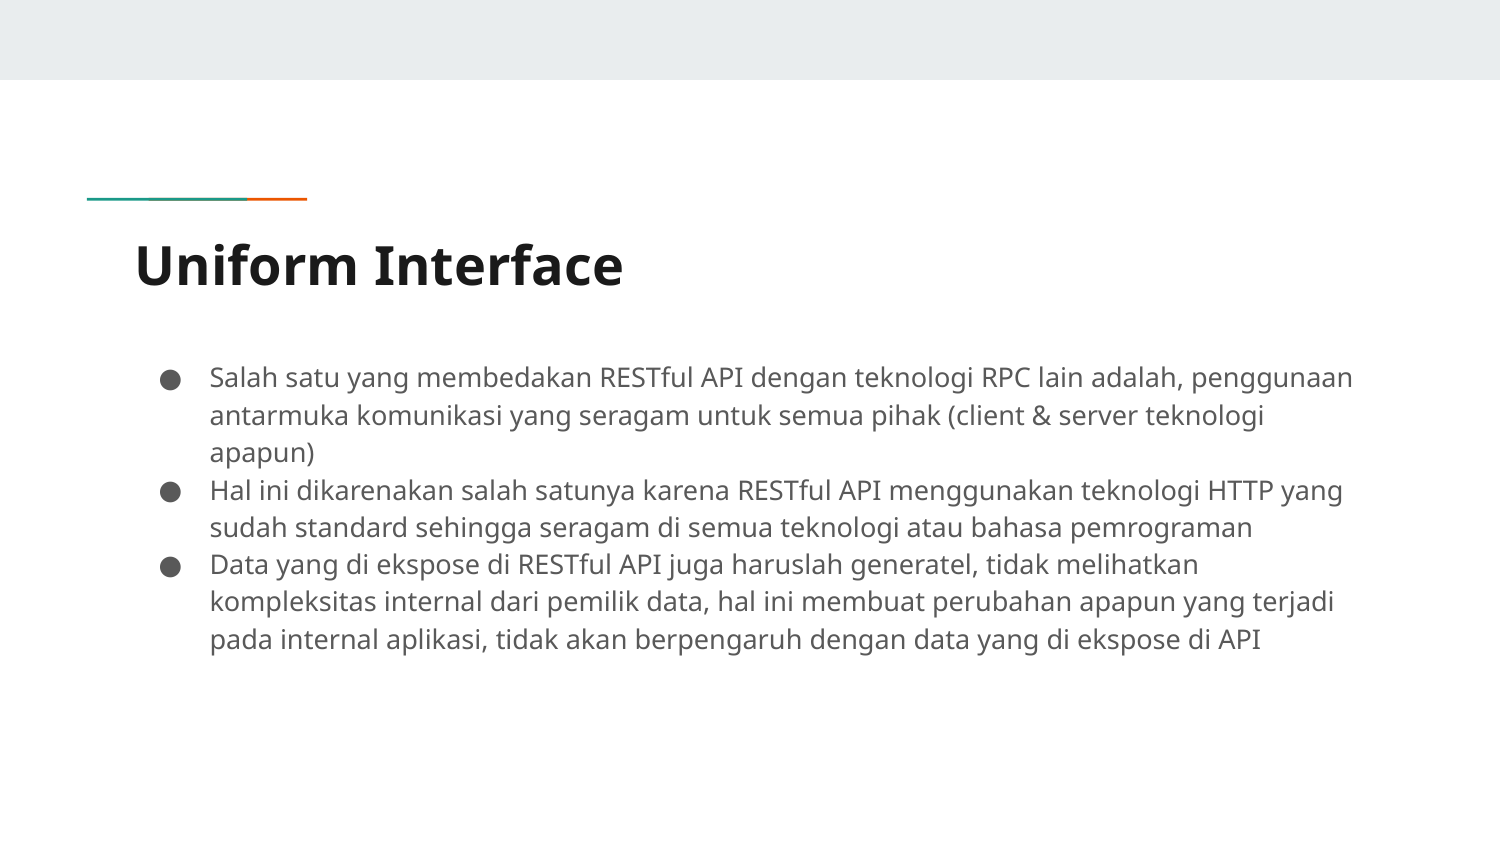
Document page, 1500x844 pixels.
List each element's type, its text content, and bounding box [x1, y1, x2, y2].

list Salah satu yang membedakan RESTful API dengan teknologi RPC lain adalah, penggunaan antarmuka komunikasi yang seragam untuk semua pihak (client & server teknologi apapun) Hal ini dikarenakan salah satunya karena RESTful API menggunakan teknologi HTTP yang sudah standard sehingga seragam di semua teknologi atau bahasa pemrograman Data yang di ekspose di RESTful API juga haruslah generatel, tidak melihatkan kompleksitas internal dari pemilik data, hal ini membuat perubahan apapun yang terjadi pada internal aplikasi, tidak akan berpengaruh dengan data yang di ekspose di API [119, 341, 1381, 712]
title Uniform Interface [119, 216, 1381, 305]
